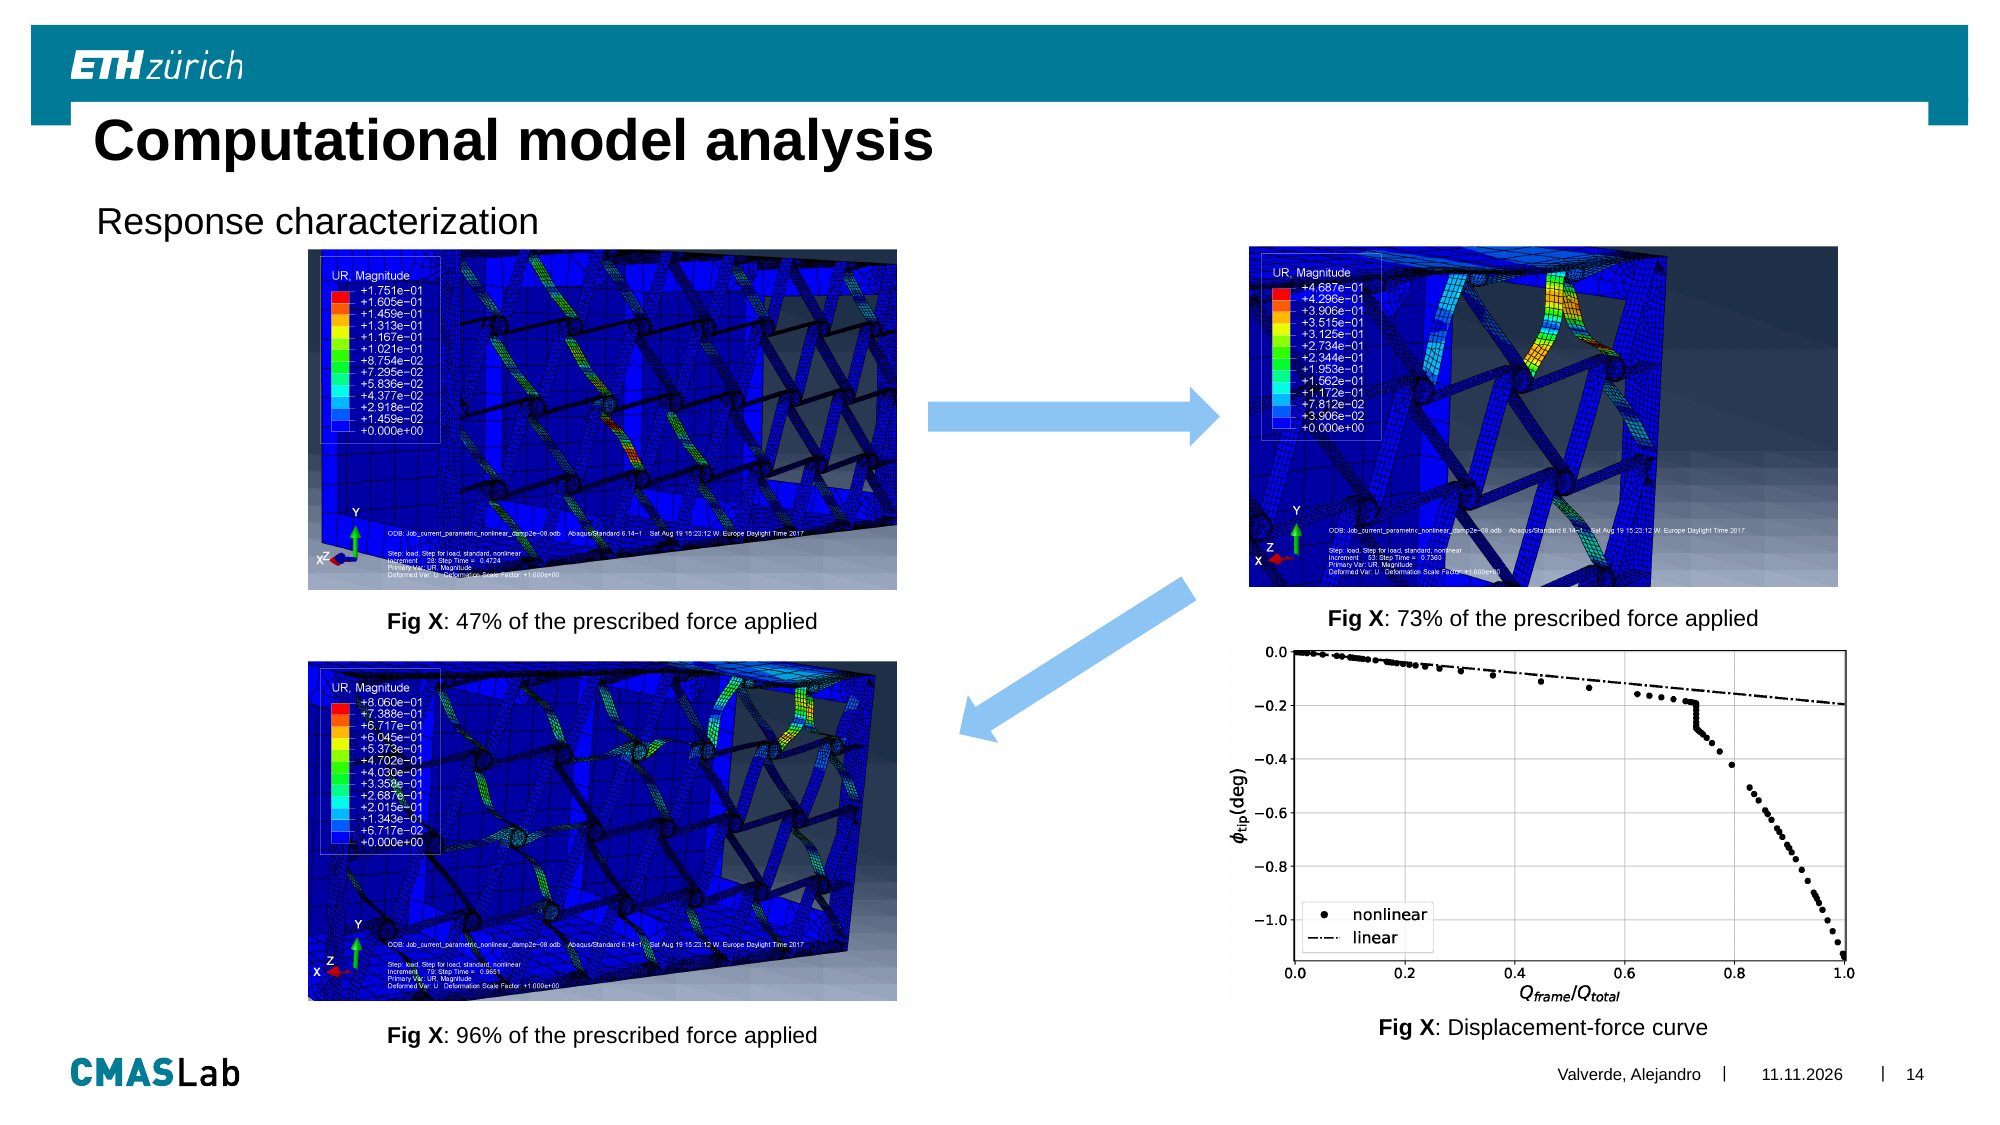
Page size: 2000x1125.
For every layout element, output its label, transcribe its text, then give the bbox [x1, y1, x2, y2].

slide_number 14 [1886, 1034, 1945, 1112]
text_box [926, 384, 1223, 449]
text_box Response characterization [81, 189, 1945, 250]
text_box Fig X: 96% of the prescribed force applied [233, 1013, 972, 1056]
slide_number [1735, 1047, 1870, 1112]
title Computational model analysis [70, 101, 1929, 176]
text_box Fig X: 47% of the prescribed force applied [233, 598, 972, 642]
picture [1249, 246, 1838, 587]
text_box Fig X: Displacement-force curve [1174, 1004, 1913, 1047]
picture [308, 660, 897, 1001]
picture [1226, 641, 1861, 1005]
text_box Fig X: 73% of the prescribed force applied [1174, 595, 1913, 638]
footer Valverde, Alejandro [999, 1034, 1702, 1112]
picture [308, 249, 897, 590]
text_box [957, 574, 1196, 745]
